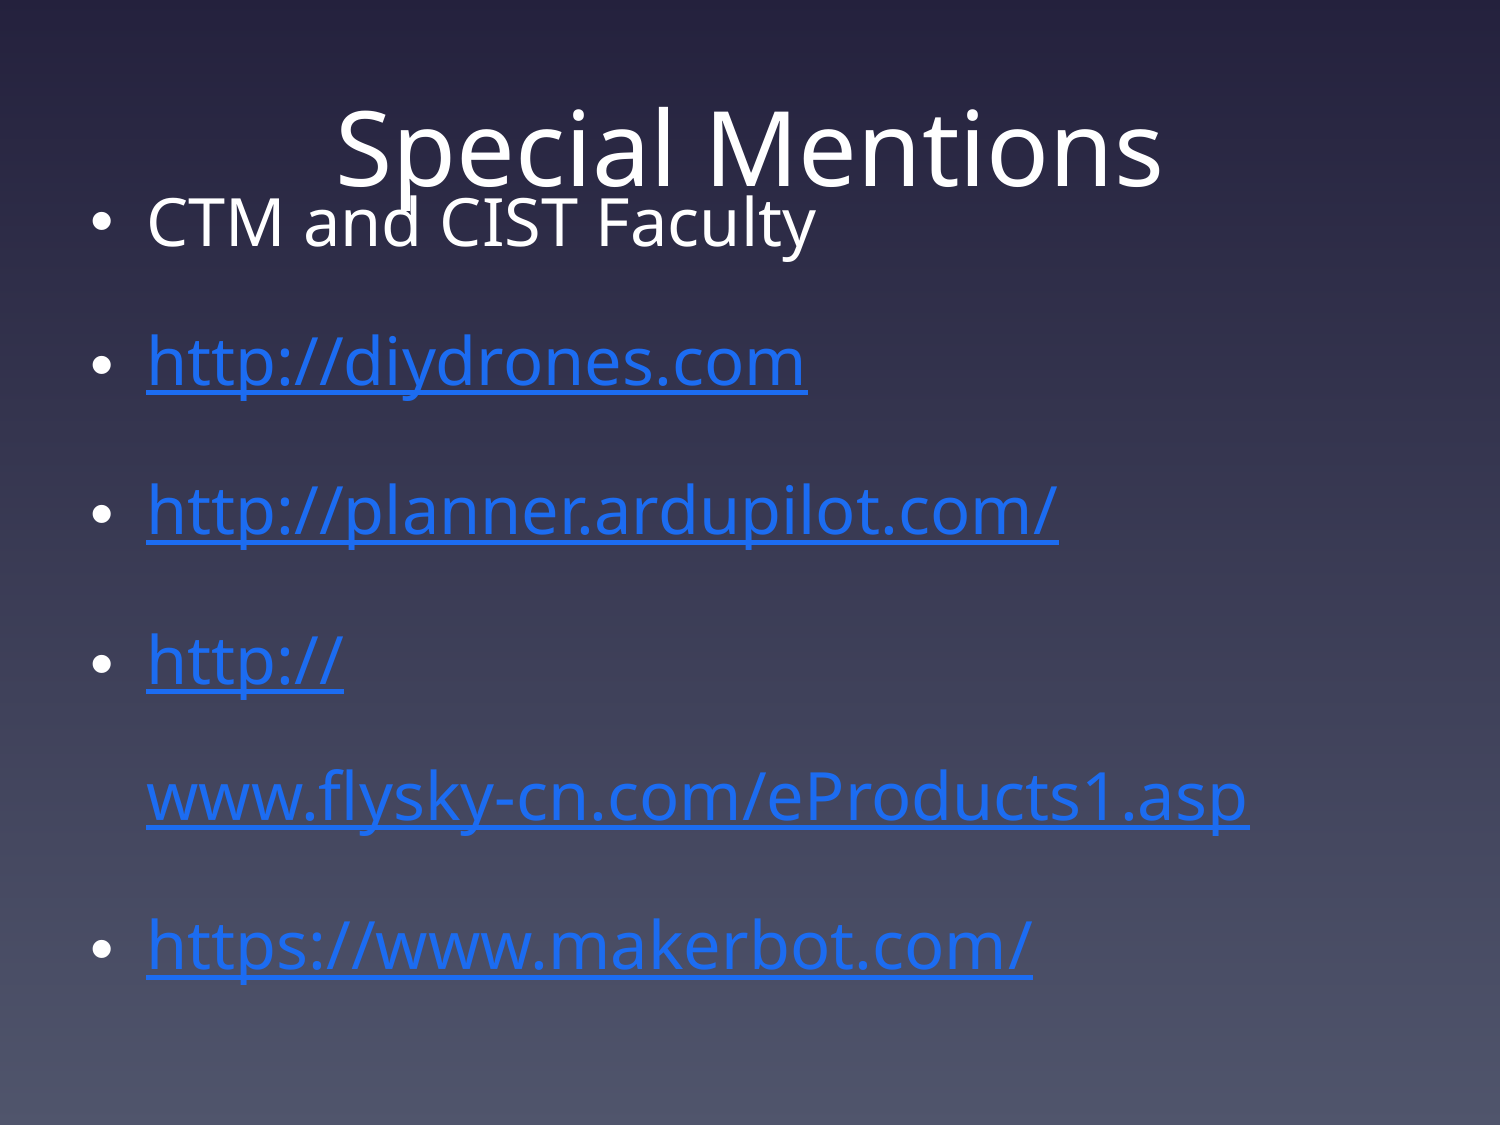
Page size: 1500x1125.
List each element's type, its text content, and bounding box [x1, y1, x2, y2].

title Special Mentions [75, 75, 1425, 262]
list CTM and CIST Faculty http://diydrones.com http://planner.ardupilot.com/ http://www.flysky-cn.com/eProducts1.asp https://www.makerbot.com/ [75, 262, 1425, 1005]
